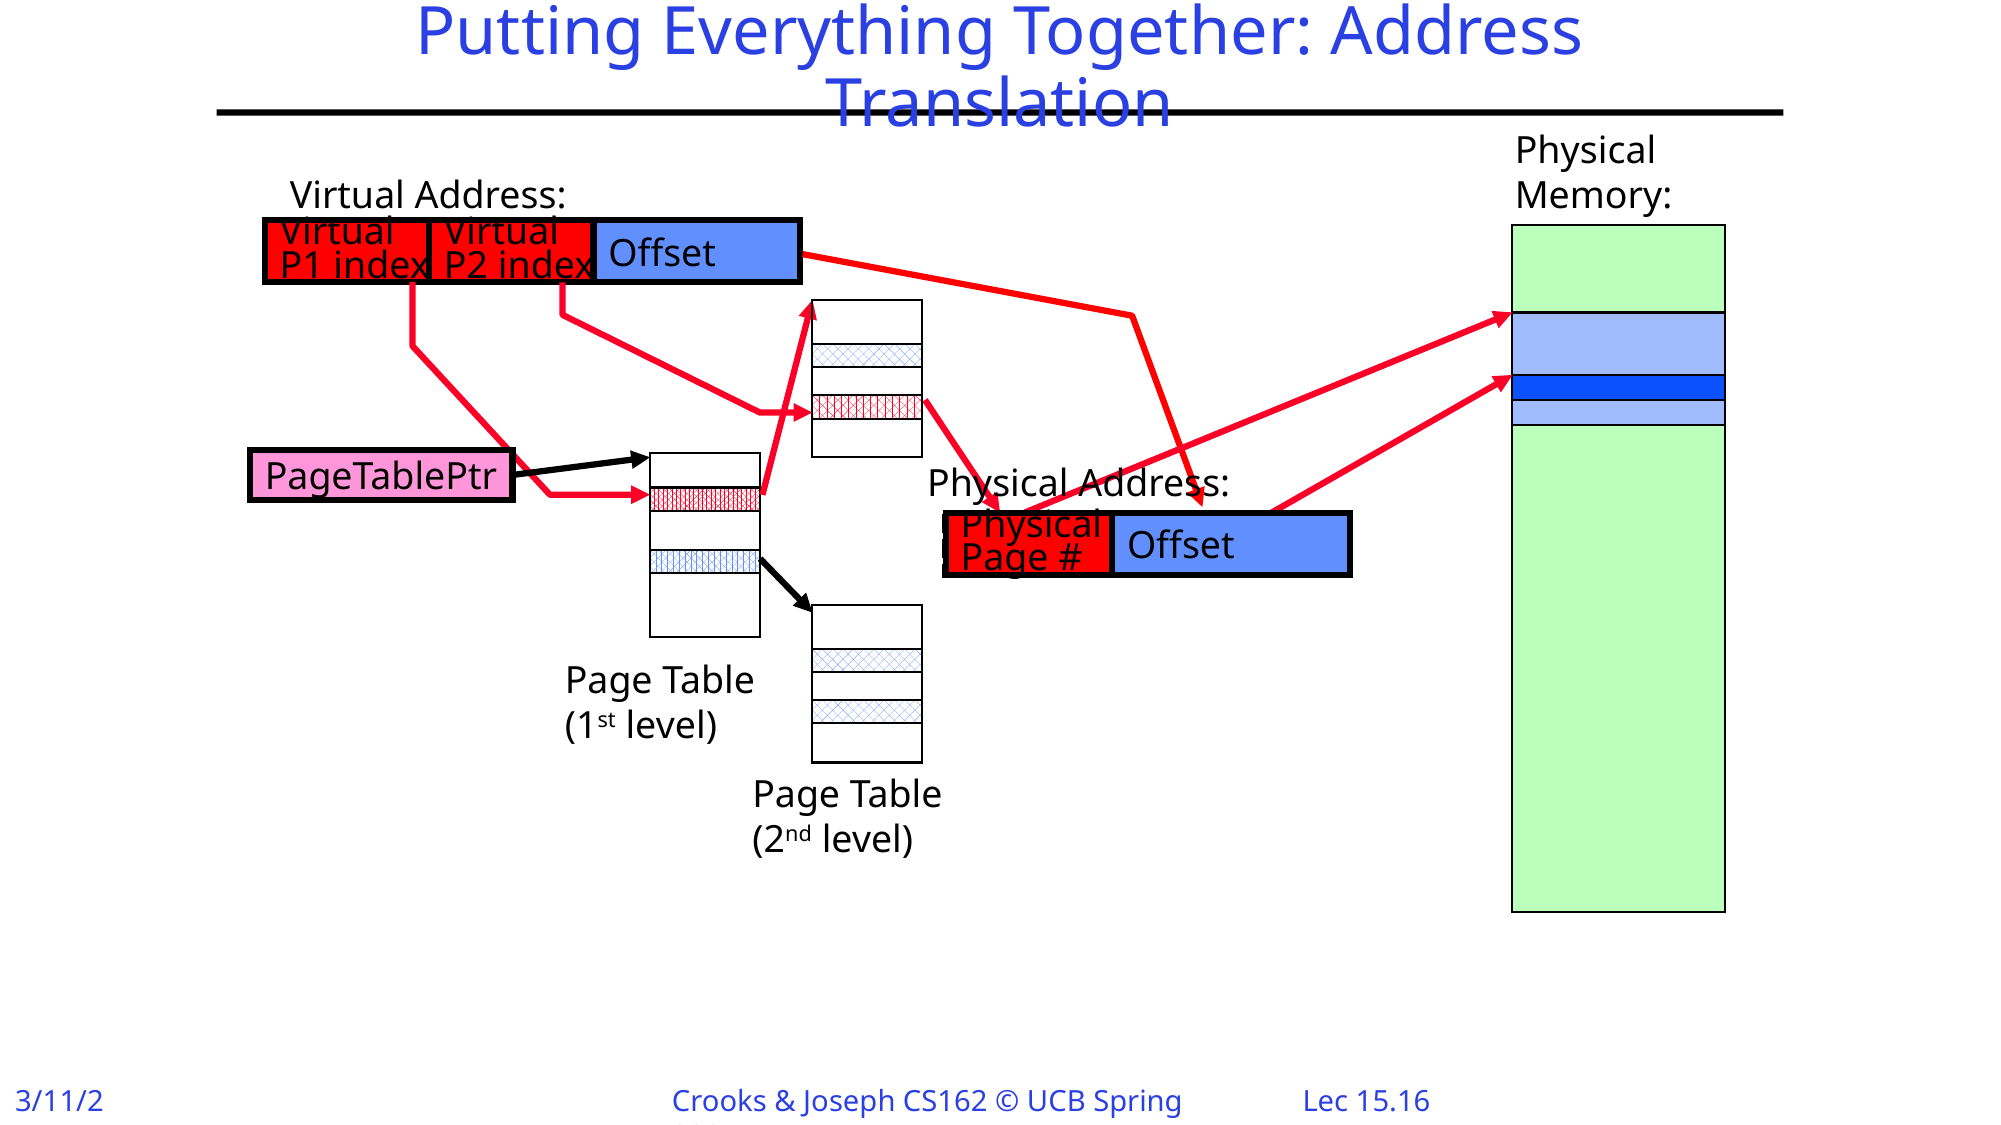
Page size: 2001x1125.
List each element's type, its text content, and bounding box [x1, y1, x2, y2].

text_box [802, 254, 1181, 449]
text_box Physical Memory: [1499, 119, 1725, 224]
text_box Virtual P1 index [264, 220, 430, 283]
text_box [1512, 375, 1725, 400]
text_box [1512, 400, 1725, 425]
text_box [1179, 311, 1513, 449]
text_box [562, 282, 732, 399]
text_box [412, 282, 598, 448]
title Putting Everything Together: Address Translation [249, 24, 1750, 113]
text_box Offset [594, 220, 800, 283]
text_box [1355, 375, 1513, 466]
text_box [911, 451, 1350, 576]
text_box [737, 299, 976, 869]
text_box [1512, 312, 1725, 375]
text_box Virtual P2 index [430, 220, 594, 283]
text_box [1512, 425, 1725, 913]
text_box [249, 449, 732, 755]
text_box Virtual Address: [275, 163, 750, 220]
text_box [1512, 224, 1725, 312]
